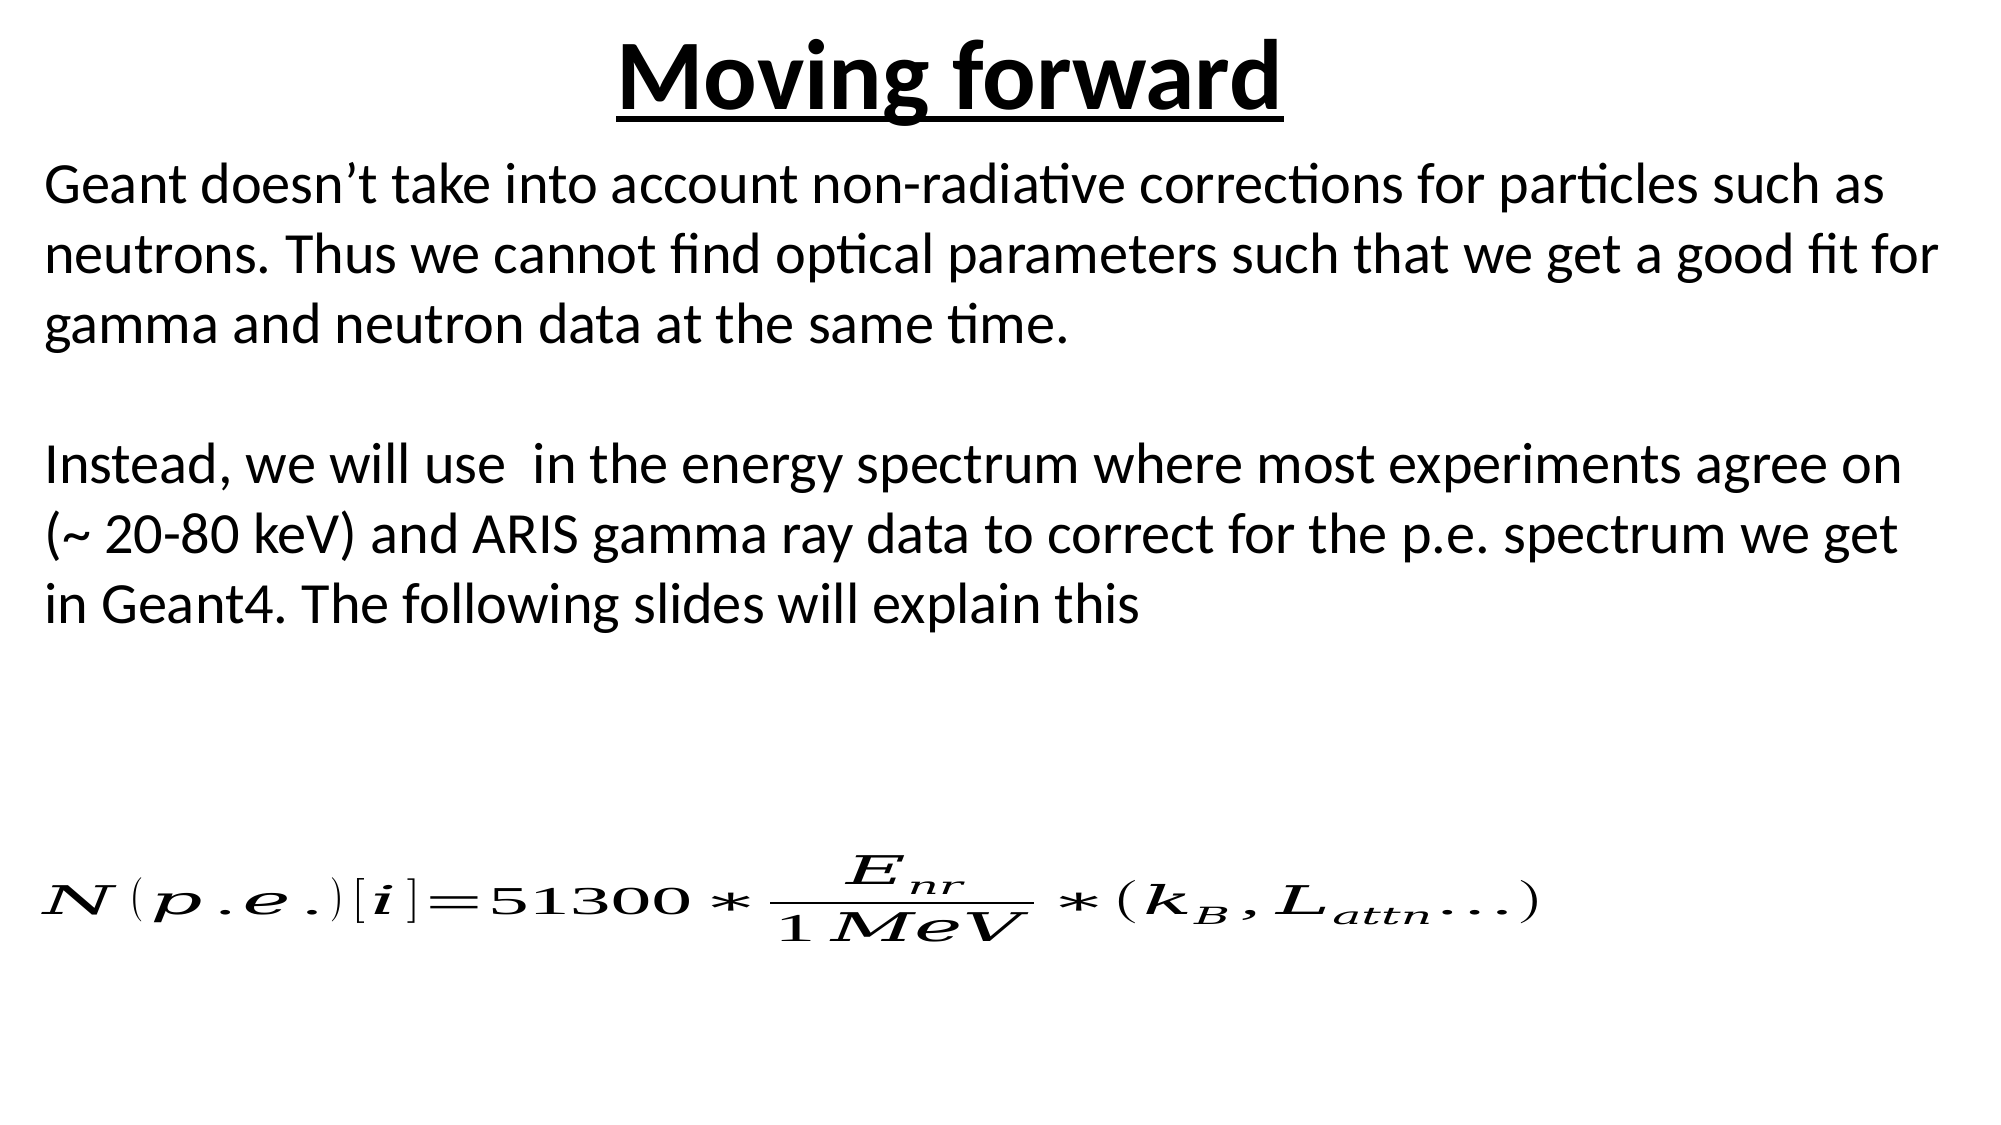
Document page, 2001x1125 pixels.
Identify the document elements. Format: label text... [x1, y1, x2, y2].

text_box Moving forward [37, 1, 1862, 137]
